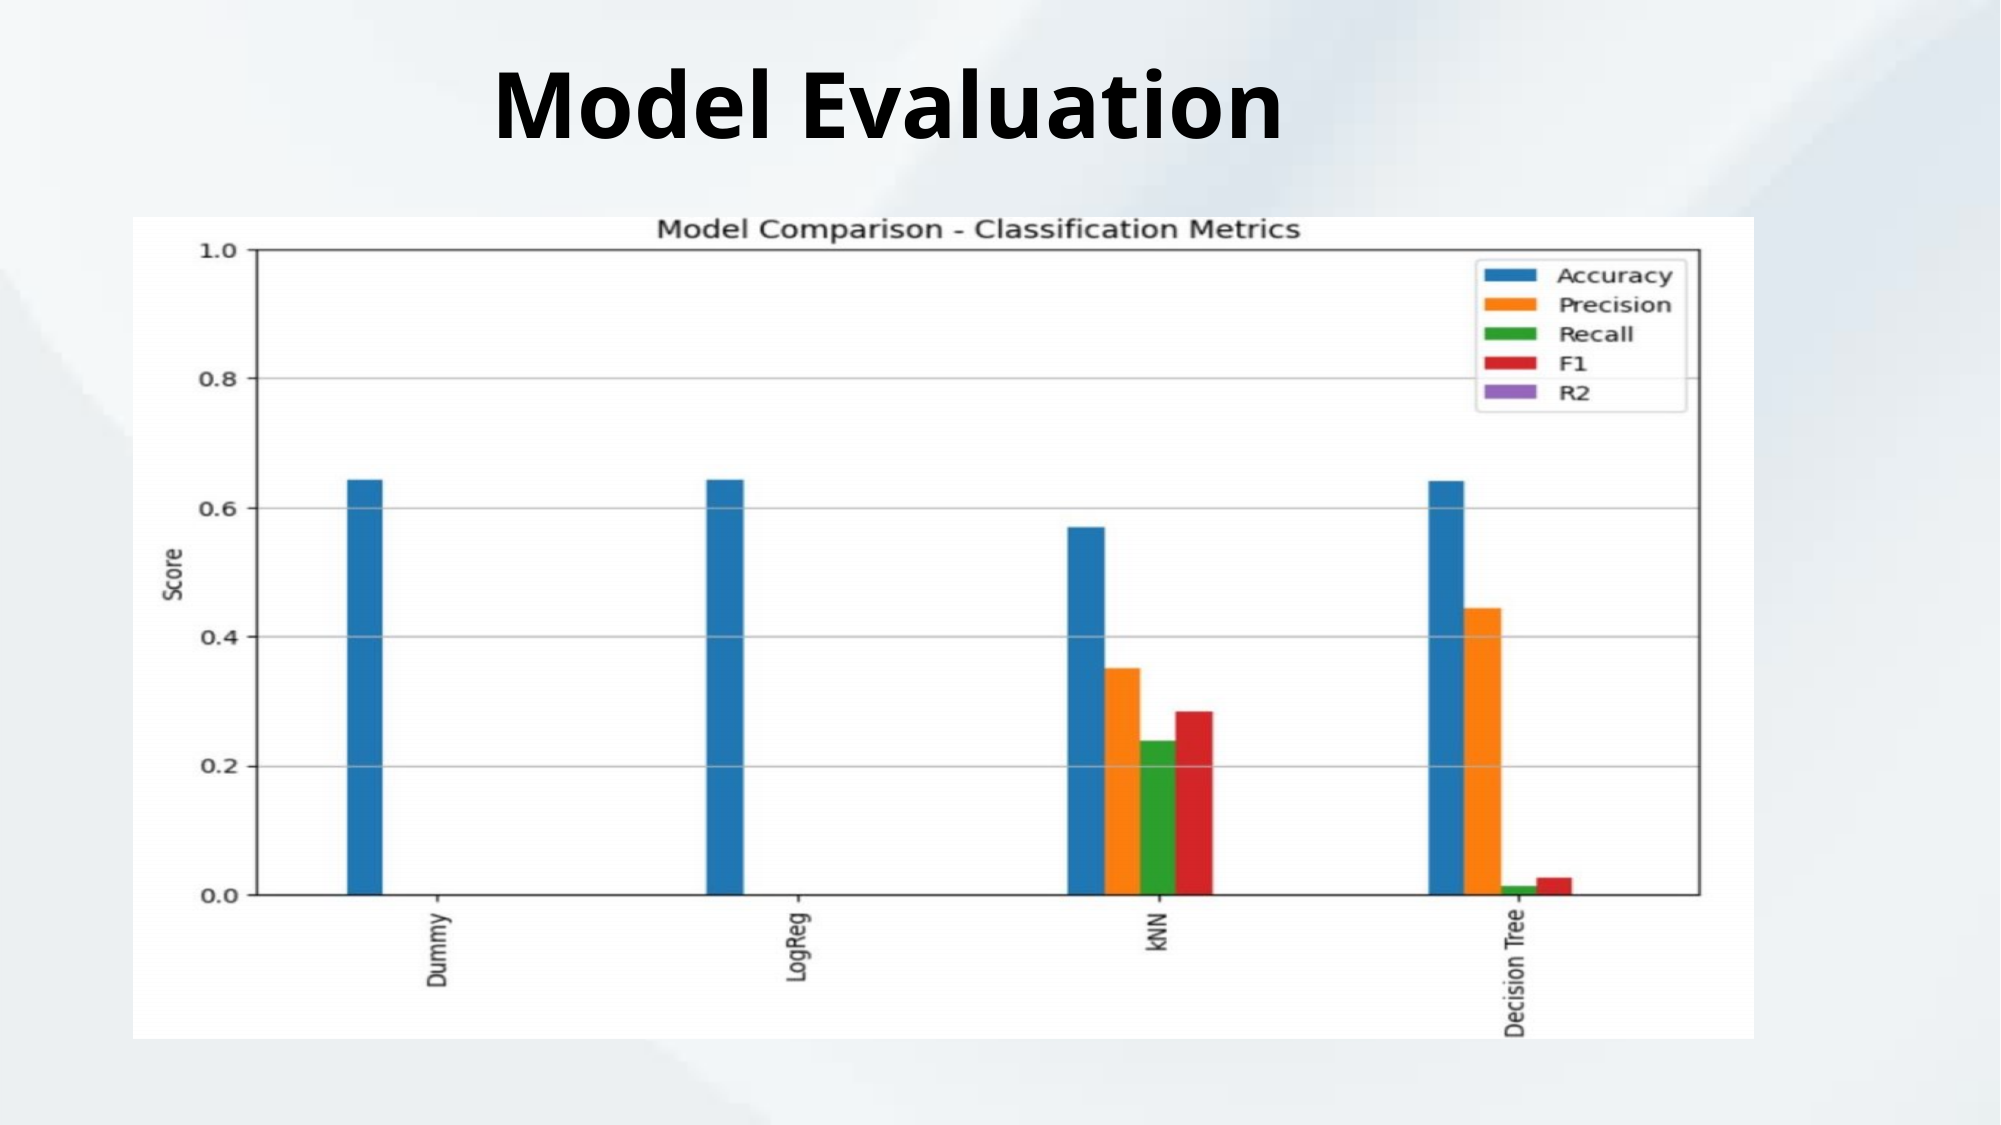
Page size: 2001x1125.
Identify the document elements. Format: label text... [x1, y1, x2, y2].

title Model Evaluation [476, 0, 2000, 218]
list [133, 216, 1754, 1040]
picture [0, 0, 2001, 1125]
